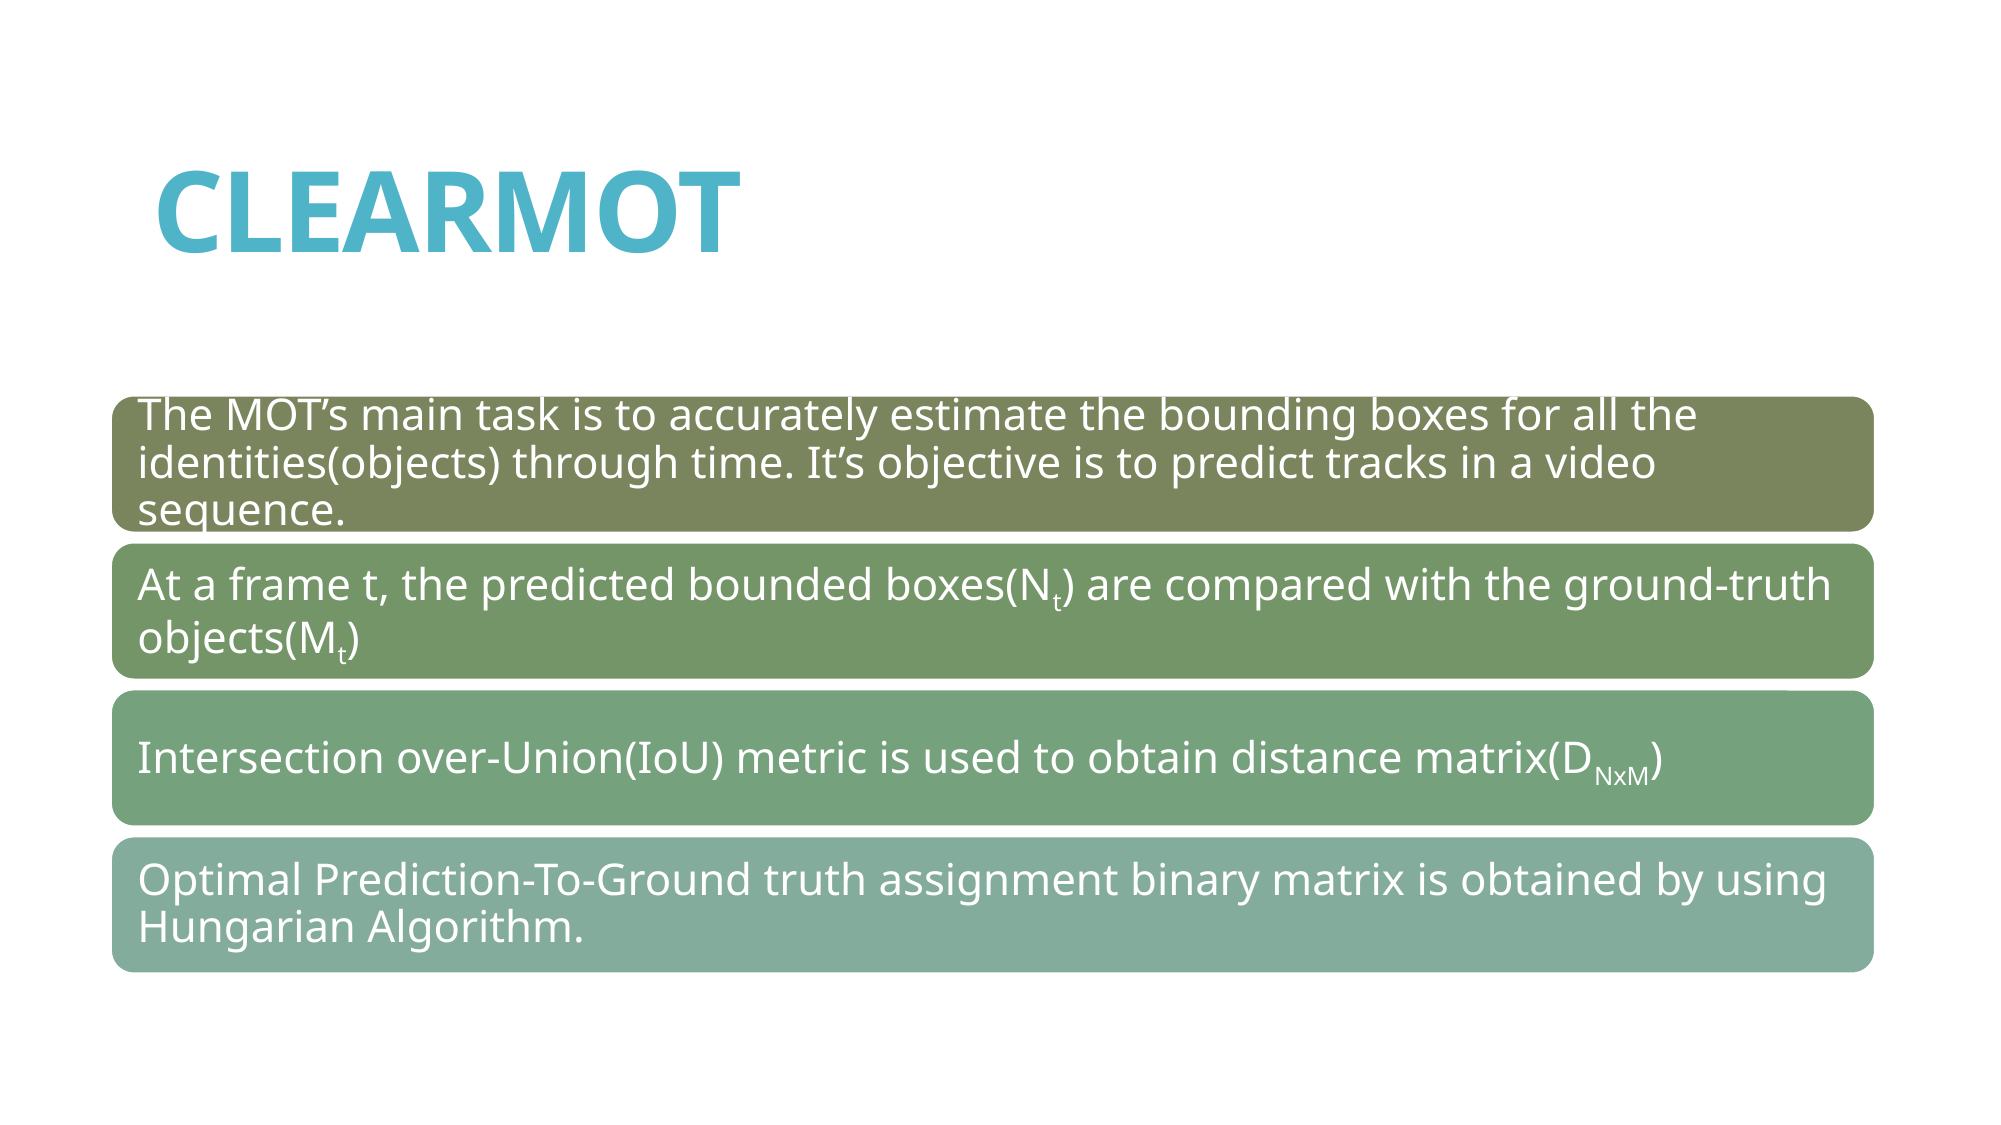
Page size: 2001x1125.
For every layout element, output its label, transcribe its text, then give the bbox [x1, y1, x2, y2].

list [110, 389, 1876, 980]
title CLEARMOT [107, 81, 1875, 354]
